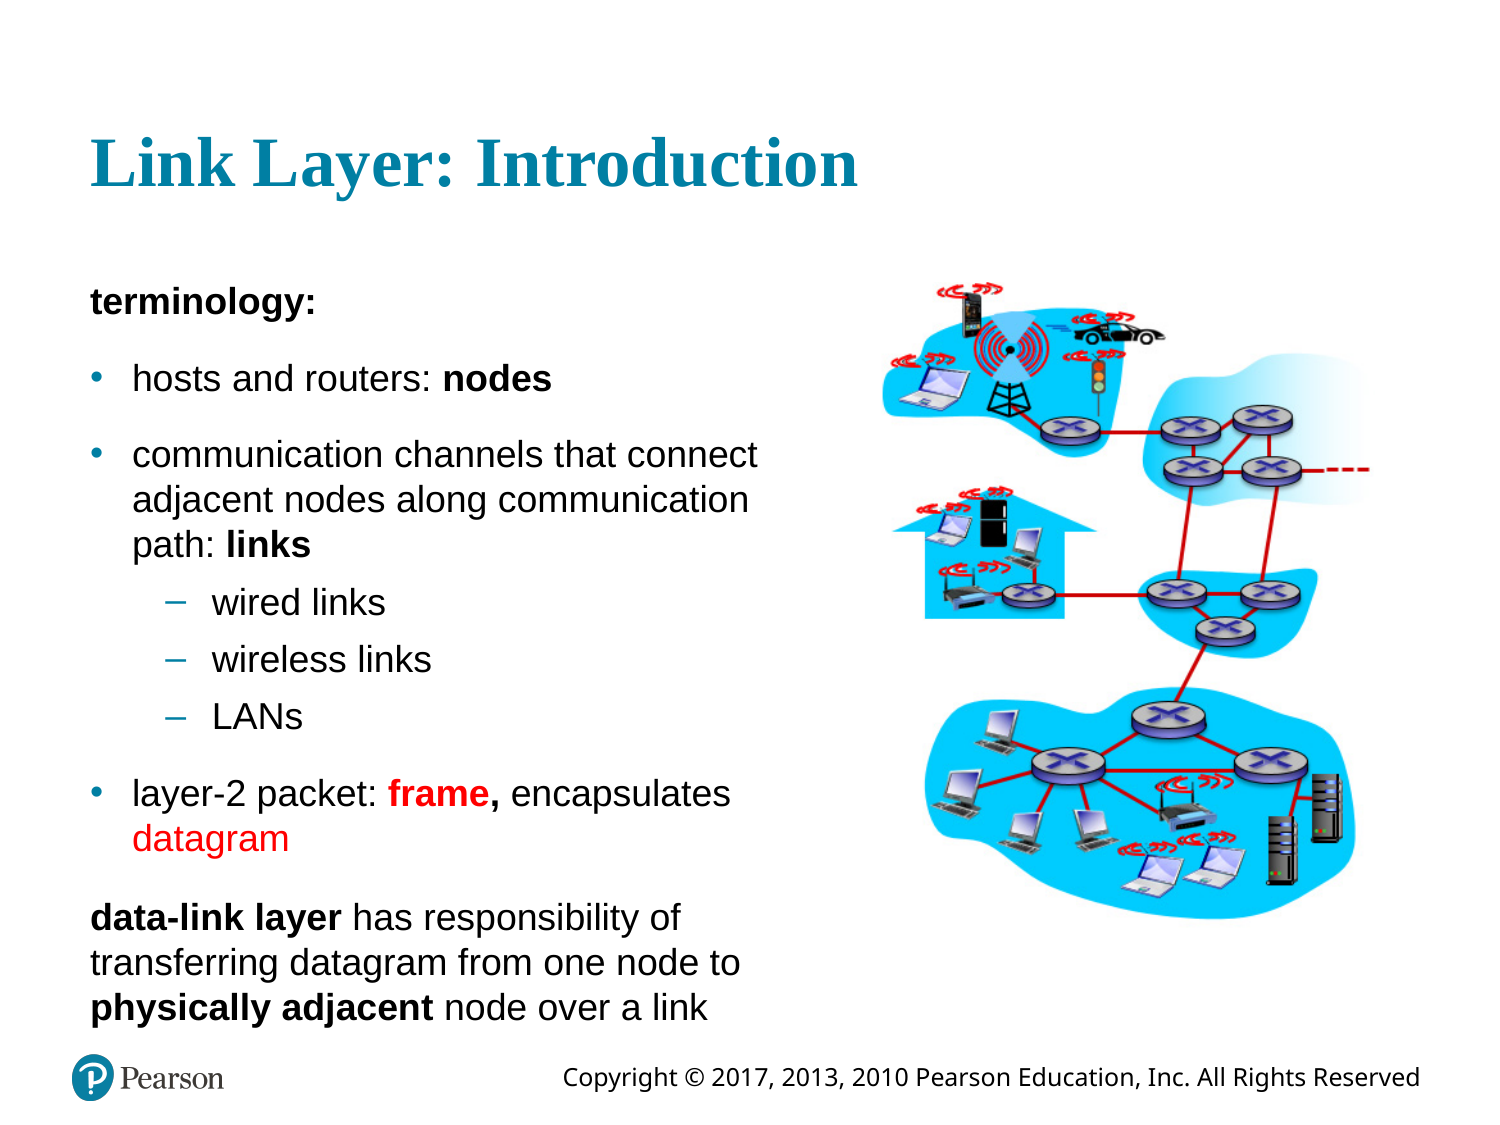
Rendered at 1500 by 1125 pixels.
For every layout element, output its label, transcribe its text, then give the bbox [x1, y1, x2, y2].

picture [72, 1087, 83, 1101]
picture [860, 282, 1375, 966]
title Link Layer: Introduction [75, 35, 1425, 216]
picture [80, 1063, 106, 1088]
picture [98, 1054, 224, 1101]
list data-link layer has responsibility of transferring datagram from one node to physically adjacent node over a link [75, 878, 801, 1033]
list terminology: hosts and routers: nodes communication channels that connect adjacent nodes along communication path: links wired links wireless links LANs layer-2 packet: frame, encapsulates datagram [75, 262, 829, 879]
picture [72, 1054, 88, 1070]
